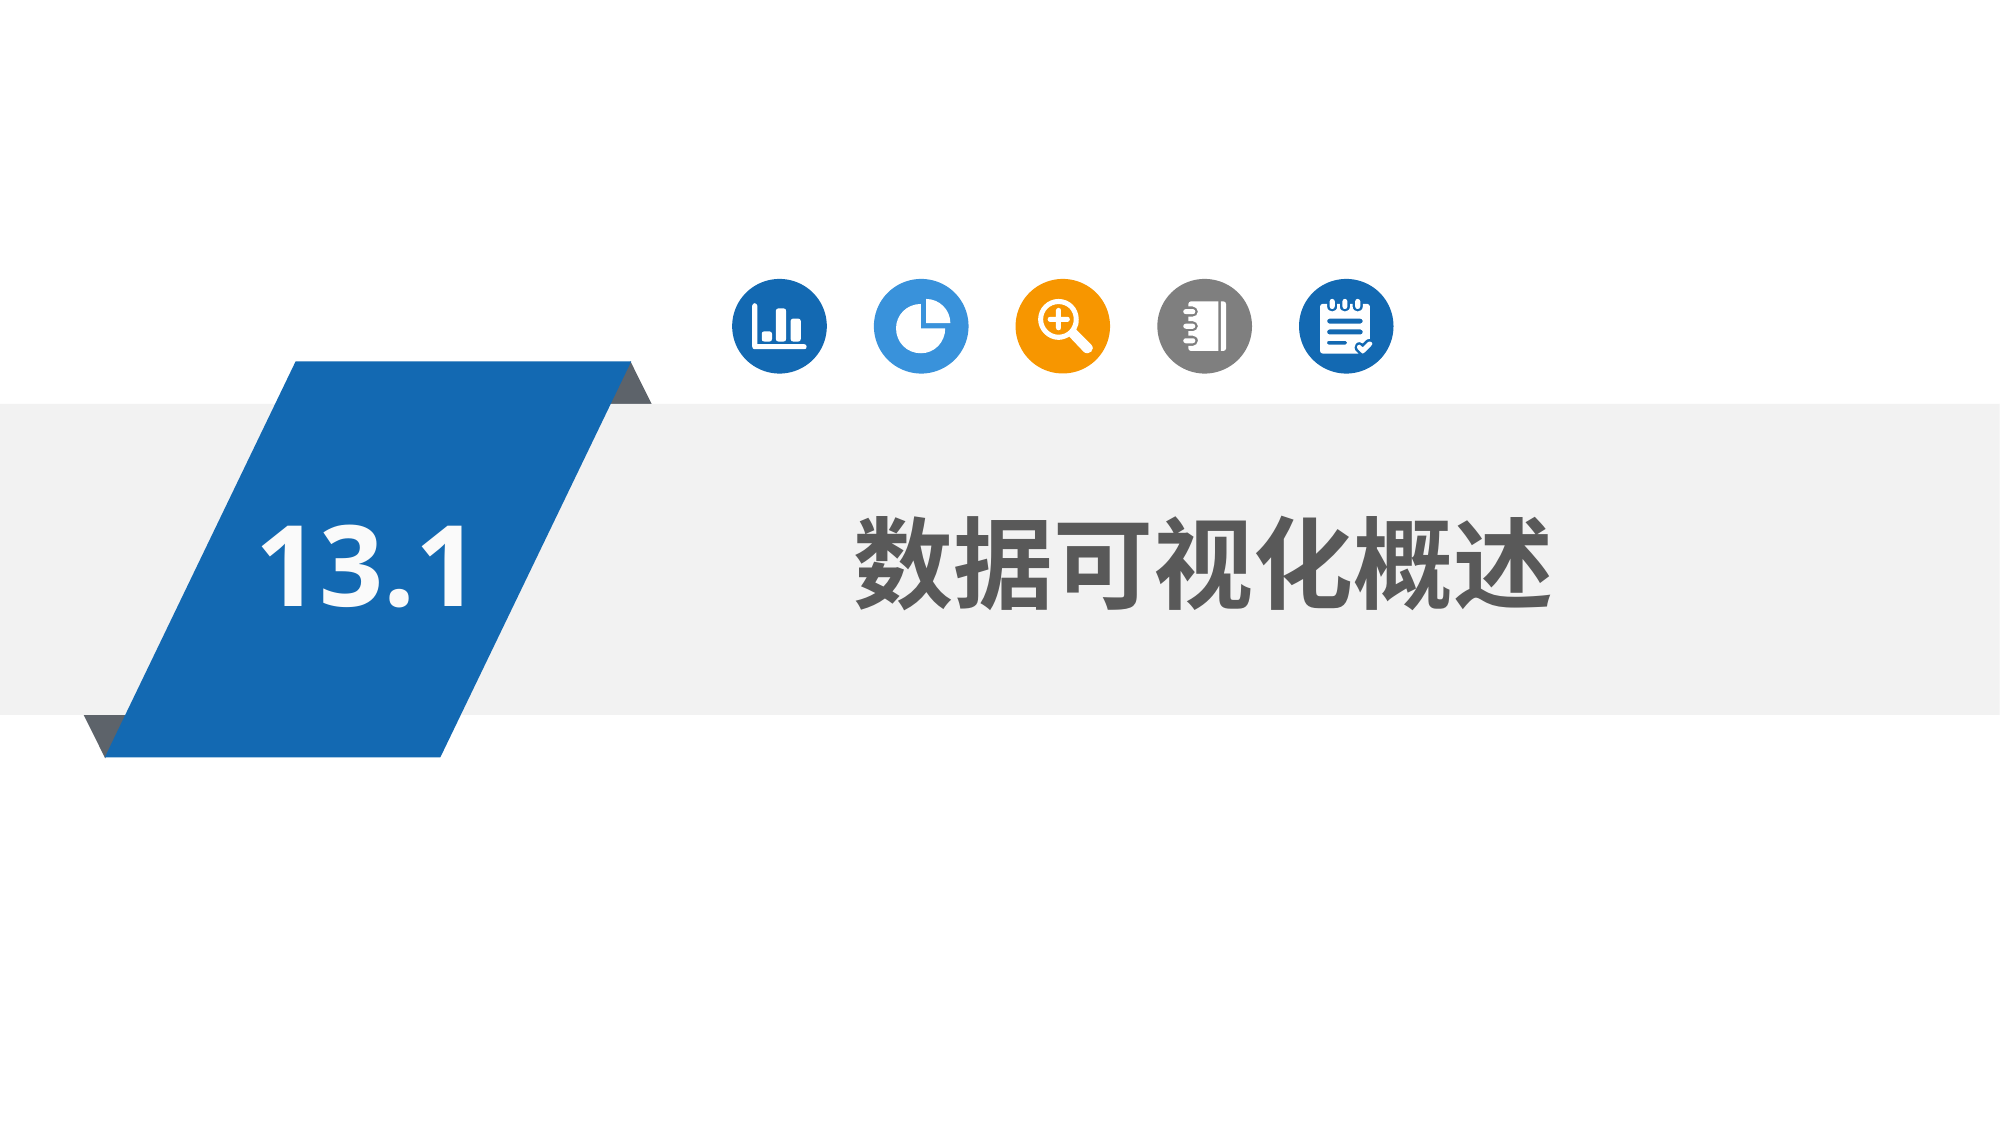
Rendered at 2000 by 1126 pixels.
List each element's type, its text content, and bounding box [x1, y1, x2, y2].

text_box 13.1 [184, 486, 551, 637]
text_box 数据可视化概述 [651, 494, 1756, 630]
